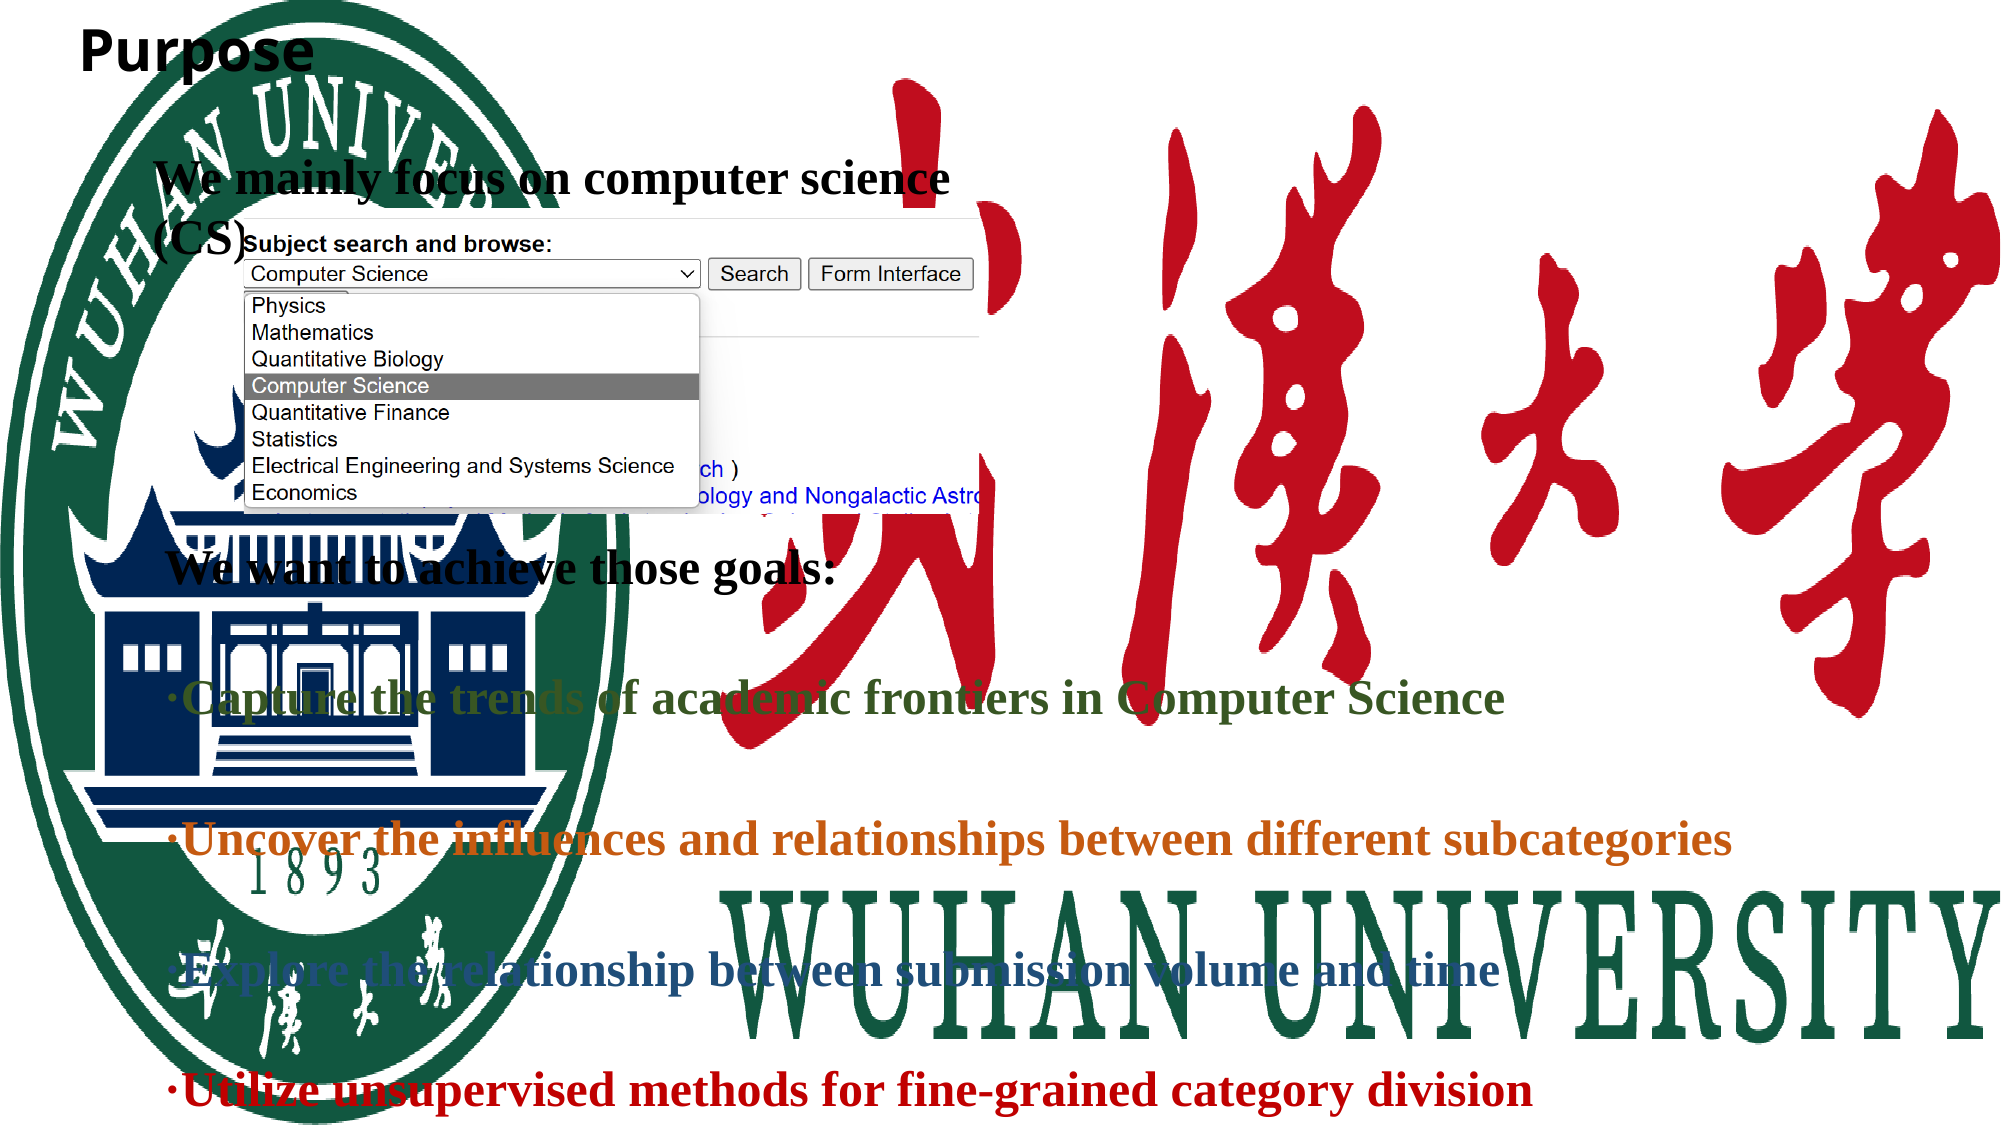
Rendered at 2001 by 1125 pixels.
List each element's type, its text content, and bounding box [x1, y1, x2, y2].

picture [0, 0, 2001, 1125]
picture [243, 207, 980, 514]
text_box [0, 0, 2000, 1121]
text_box Purpose [0, 0, 482, 96]
text_box We want to achieve those goals: ·Capture the trends of academic frontiers in Computer Science ·Uncover the influences and relationships between different subcategories ·Explore the relationship between submission volume and time ·Utilize unsupervised methods for fine-grained category division [149, 527, 1851, 1092]
text_box We mainly focus on computer science (CS) [137, 137, 1059, 342]
